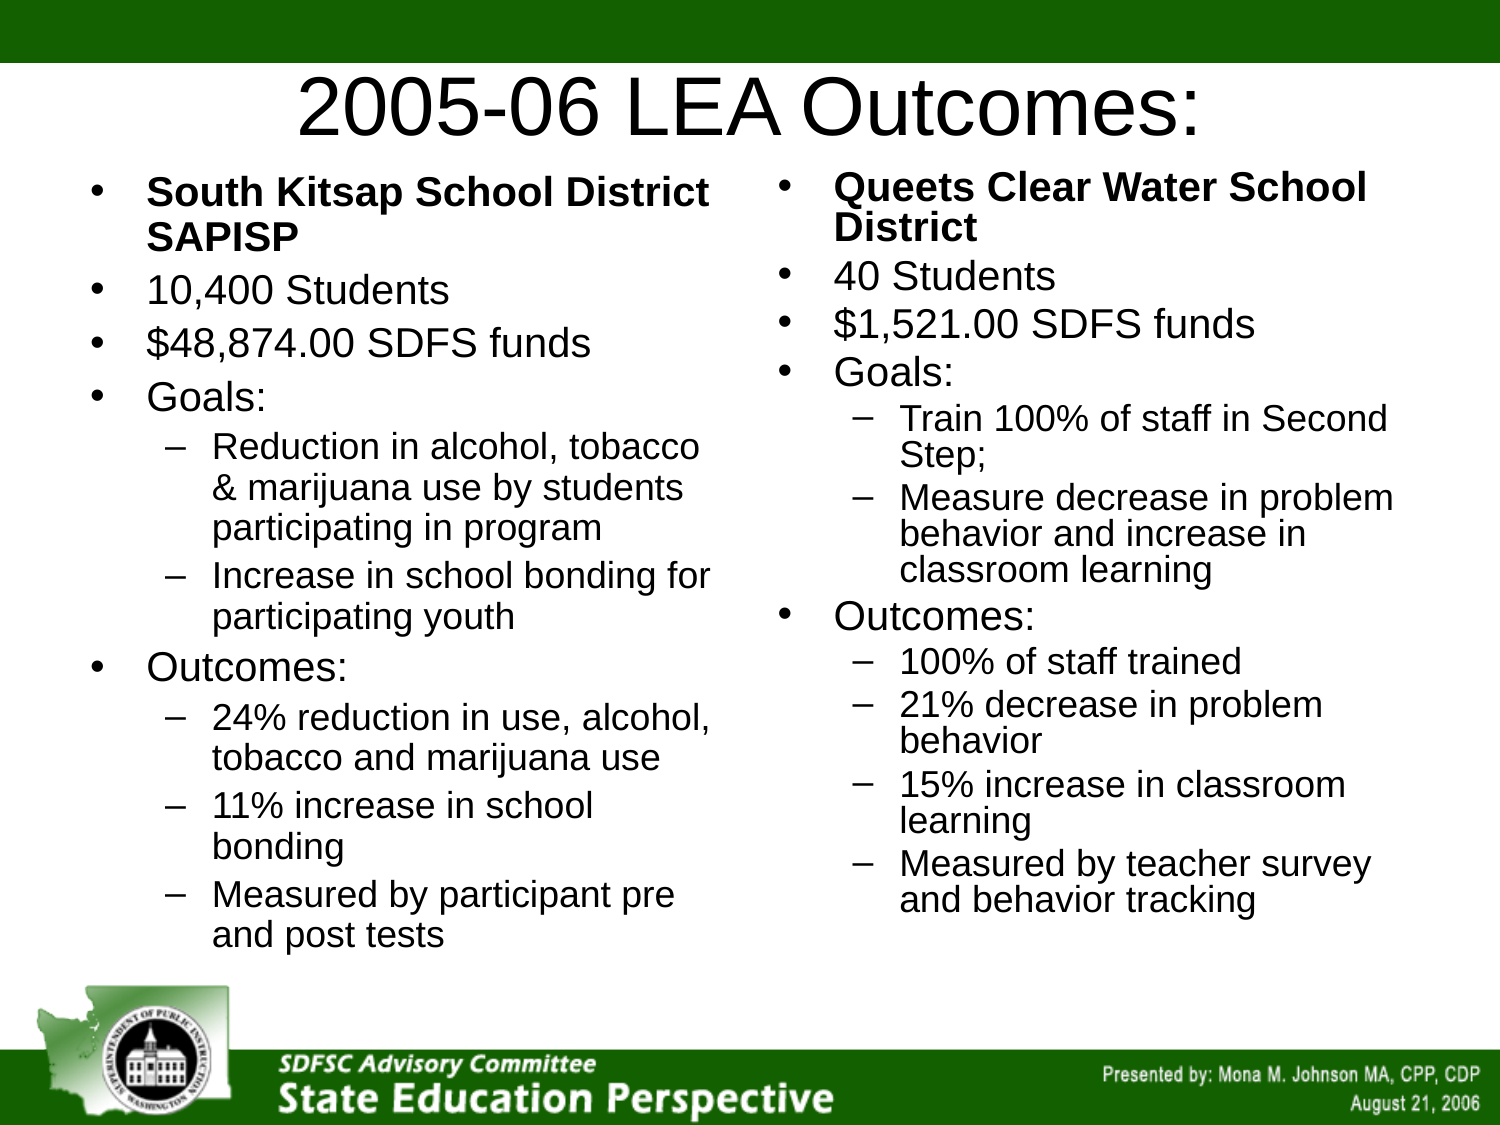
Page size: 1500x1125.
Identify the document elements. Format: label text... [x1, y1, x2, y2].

picture [0, 934, 1500, 1125]
title 2005-06 LEA Outcomes: [75, 45, 1425, 233]
picture [0, 0, 1500, 63]
list Queets Clear Water School District 40 Students $1,521.00 SDFS funds Goals: Train 100% of staff in Second Step; Measure decrease in problem behavior and increase in classroom learning Outcomes: 100% of staff trained 21% decrease in problem behavior 15% increase in classroom learning Measured by teacher survey and behavior tracking [762, 162, 1425, 1005]
list South Kitsap School District SAPISP 10,400 Students $48,874.00 SDFS funds Goals: Reduction in alcohol, tobacco & marijuana use by students participating in program Increase in school bonding for participating youth Outcomes: 24% reduction in use, alcohol, tobacco and marijuana use 11% increase in school bonding Measured by participant pre and post tests [75, 162, 738, 1005]
